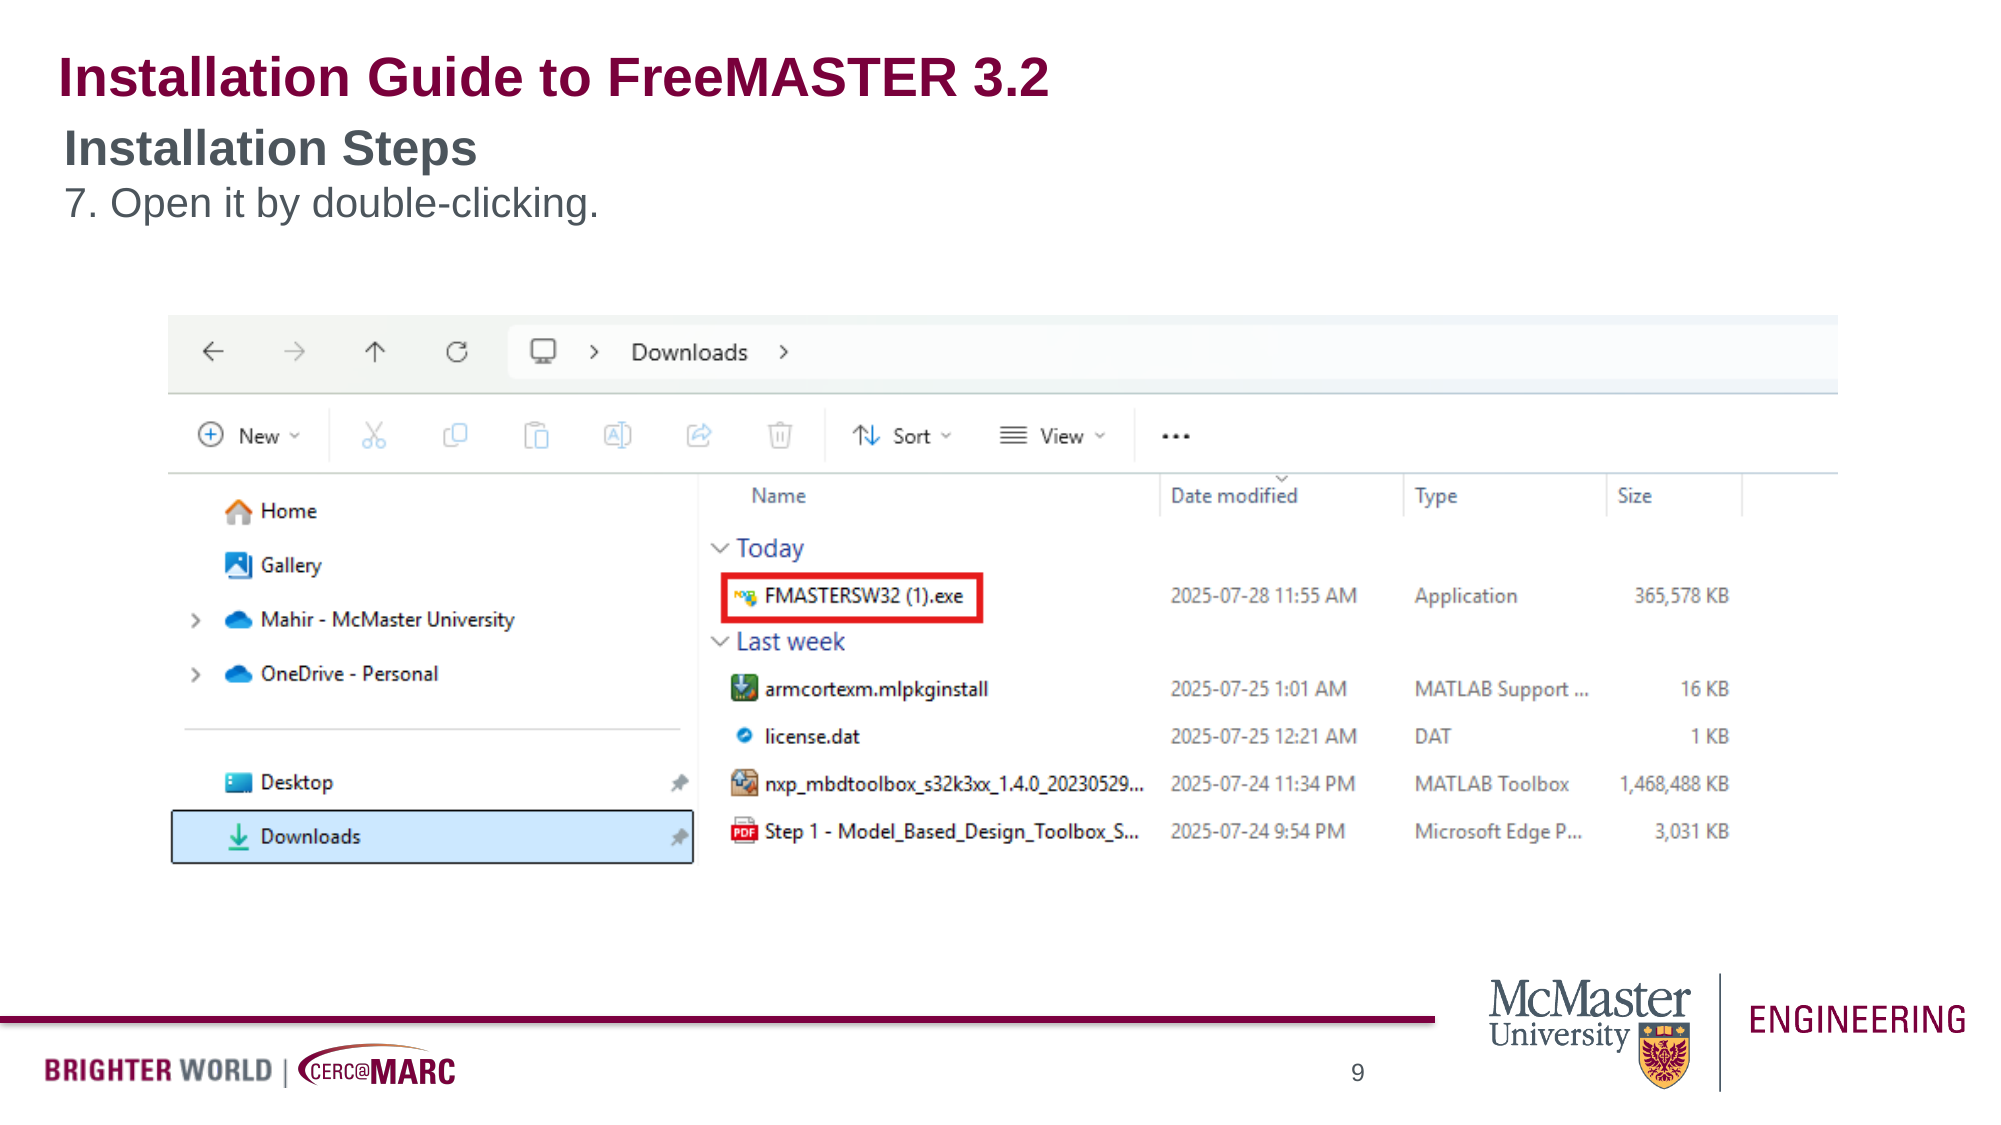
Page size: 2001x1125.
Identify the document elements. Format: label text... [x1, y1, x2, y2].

picture [1488, 973, 1965, 1092]
title Installation Guide to FreeMASTER 3.2 [43, 0, 1965, 106]
picture [43, 1031, 465, 1097]
slide_number 9 [1260, 1041, 1365, 1101]
picture [168, 315, 1839, 866]
text_box Installation Steps 7. Open it by double-clicking. [43, 105, 1935, 236]
